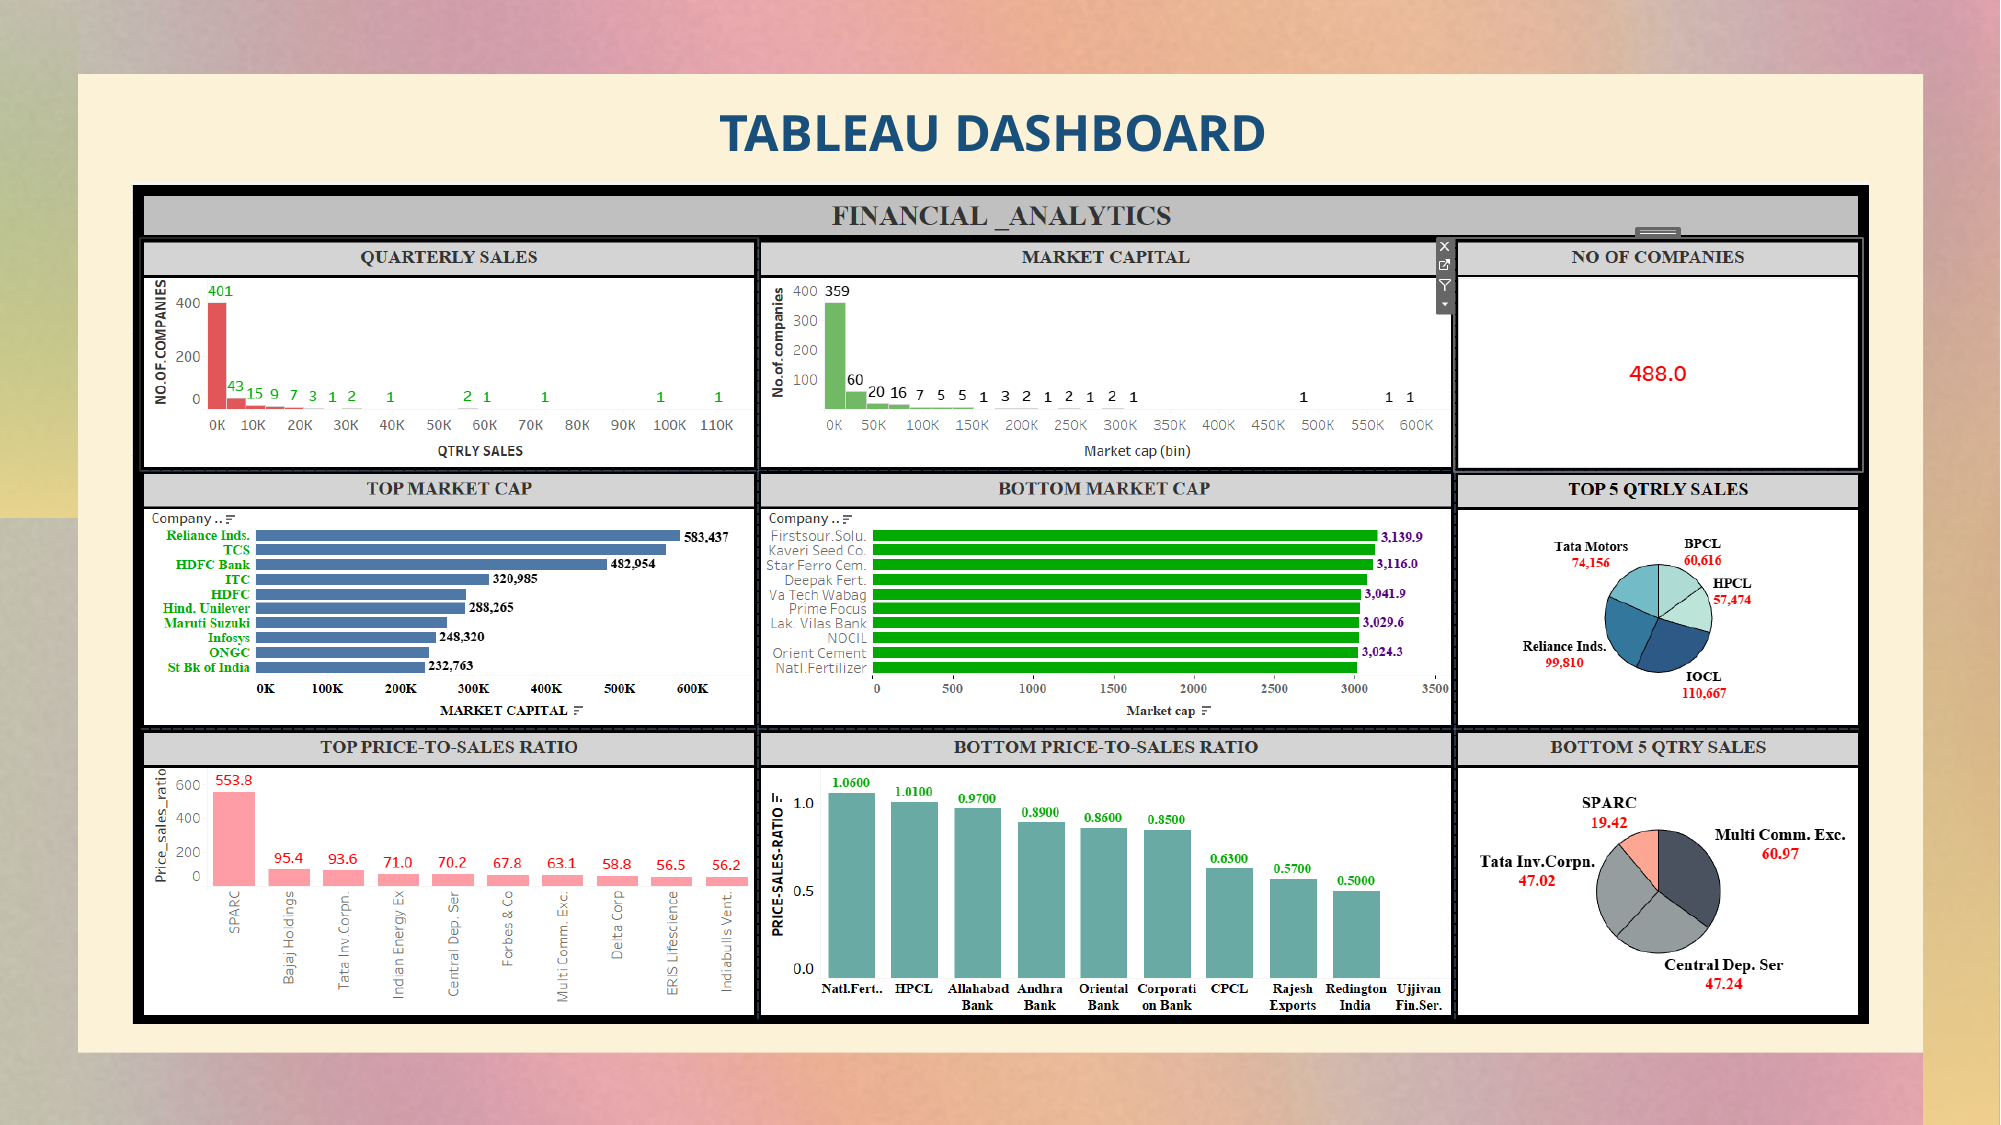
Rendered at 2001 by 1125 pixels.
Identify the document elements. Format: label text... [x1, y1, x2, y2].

picture [131, 181, 1869, 1025]
picture [0, 0, 2000, 1125]
picture [0, 518, 1923, 1125]
text_box TABLEAU DASHBOARD [482, 100, 1518, 170]
